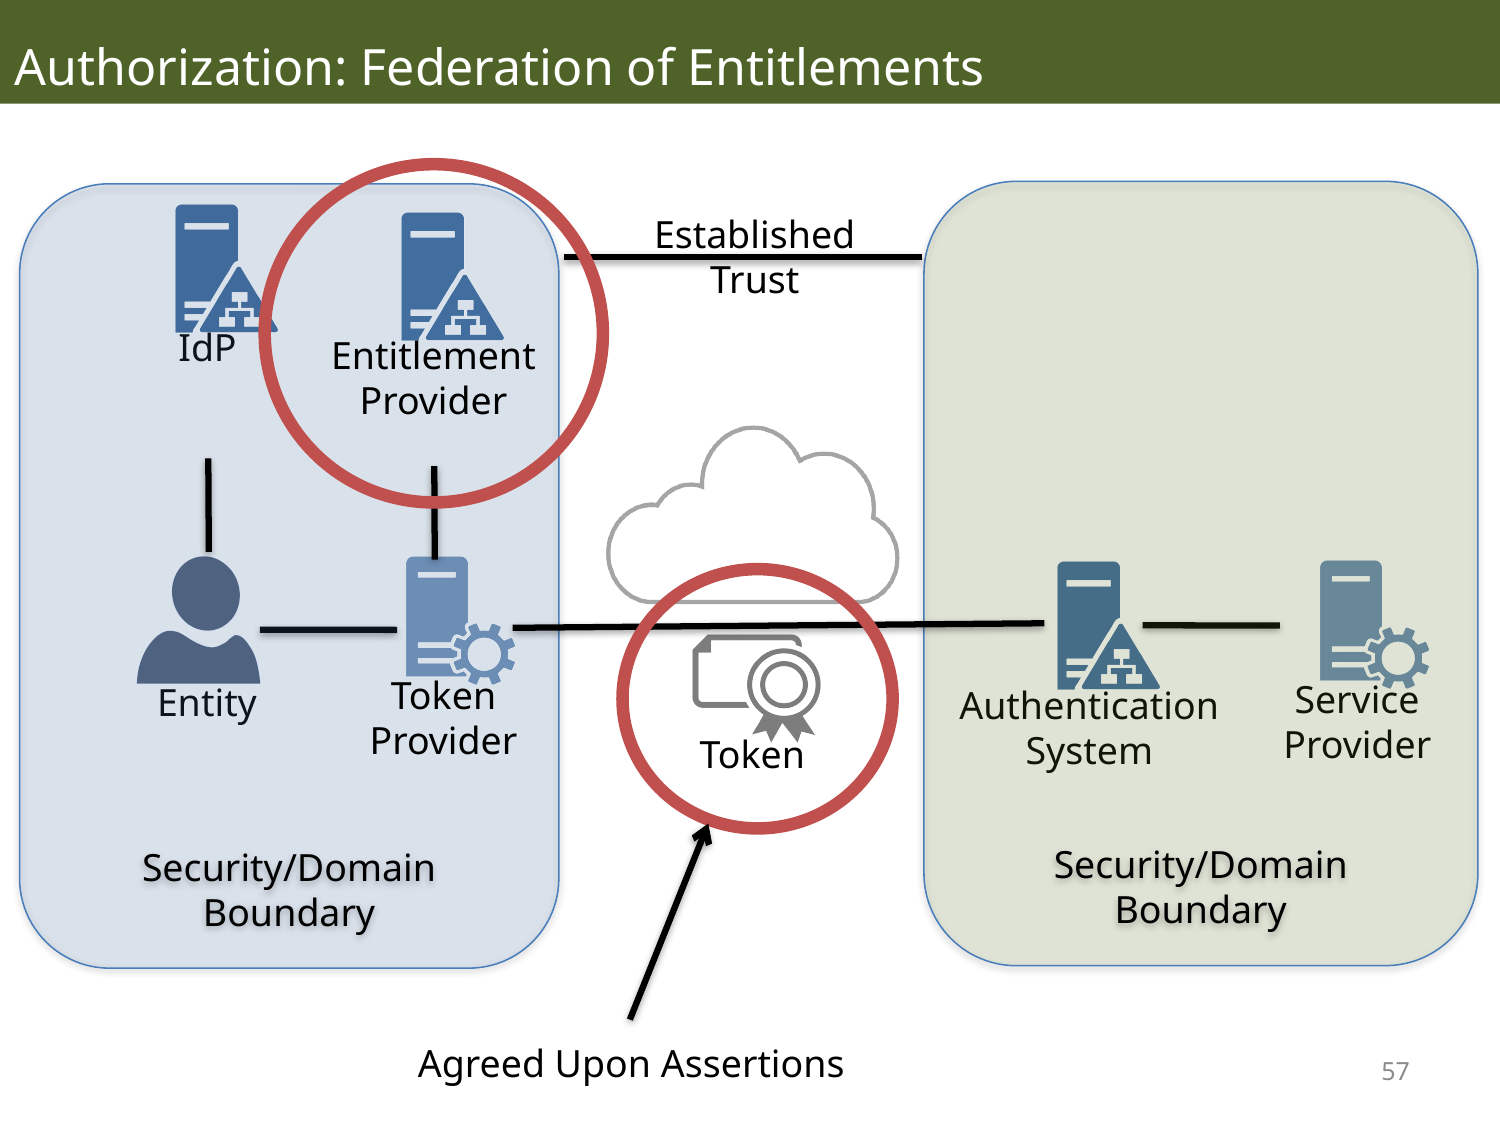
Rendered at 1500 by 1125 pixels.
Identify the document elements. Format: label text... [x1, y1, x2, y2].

text_box Established Trust [617, 265, 893, 309]
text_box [1234, 560, 1481, 776]
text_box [629, 823, 709, 1020]
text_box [56, 204, 359, 378]
text_box Security/Domain Boundary [923, 180, 1479, 619]
picture [604, 629, 900, 662]
text_box [323, 162, 553, 210]
text_box Security/Domain Boundary [18, 183, 560, 969]
text_box Authorization: Federation of Entitlements [0, 0, 1500, 104]
text_box [300, 441, 567, 505]
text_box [512, 623, 1045, 629]
text_box [588, 265, 605, 408]
text_box Established Trust [617, 203, 893, 256]
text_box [282, 211, 585, 432]
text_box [666, 670, 839, 785]
text_box Security/Domain Boundary [923, 637, 1479, 967]
text_box Agreed Upon Assertions [344, 1032, 920, 1093]
slide_number 57 [1074, 1042, 1425, 1103]
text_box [107, 555, 307, 733]
picture [604, 367, 900, 623]
text_box [620, 670, 895, 831]
text_box [270, 386, 277, 402]
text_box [320, 556, 567, 771]
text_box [938, 561, 1232, 781]
